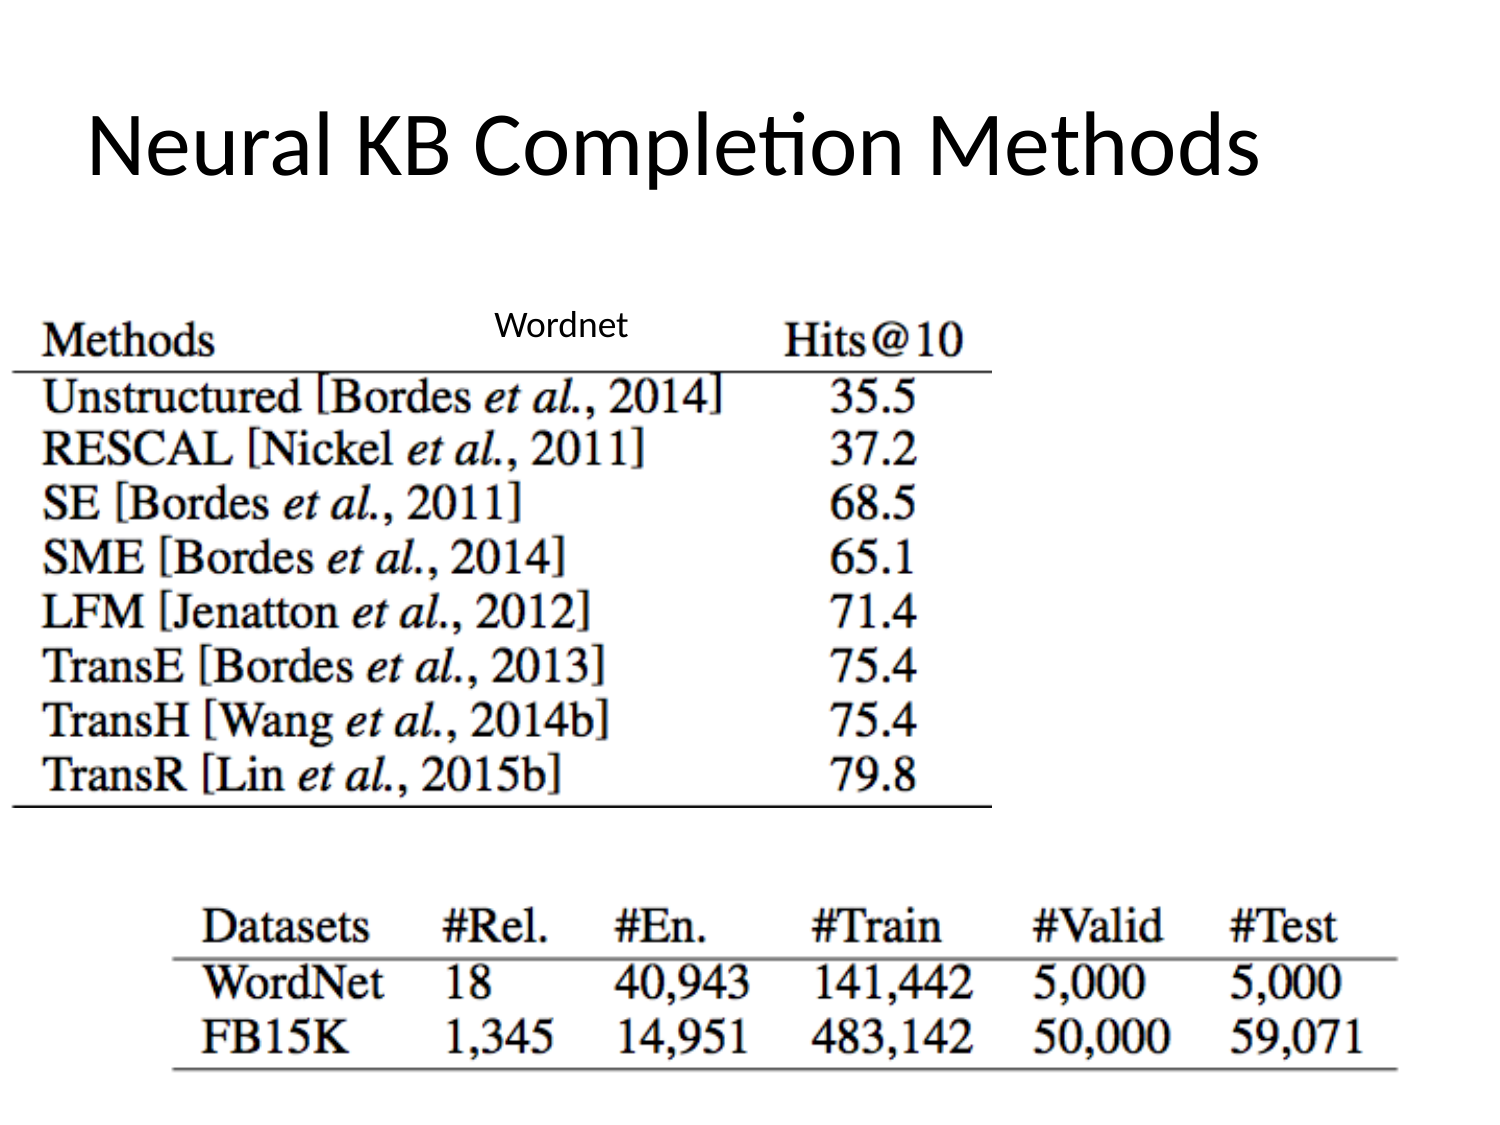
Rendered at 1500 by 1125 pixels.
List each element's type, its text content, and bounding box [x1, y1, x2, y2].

picture [0, 292, 992, 808]
picture [141, 884, 1430, 1106]
title Neural KB Completion Methods [0, 45, 1350, 233]
